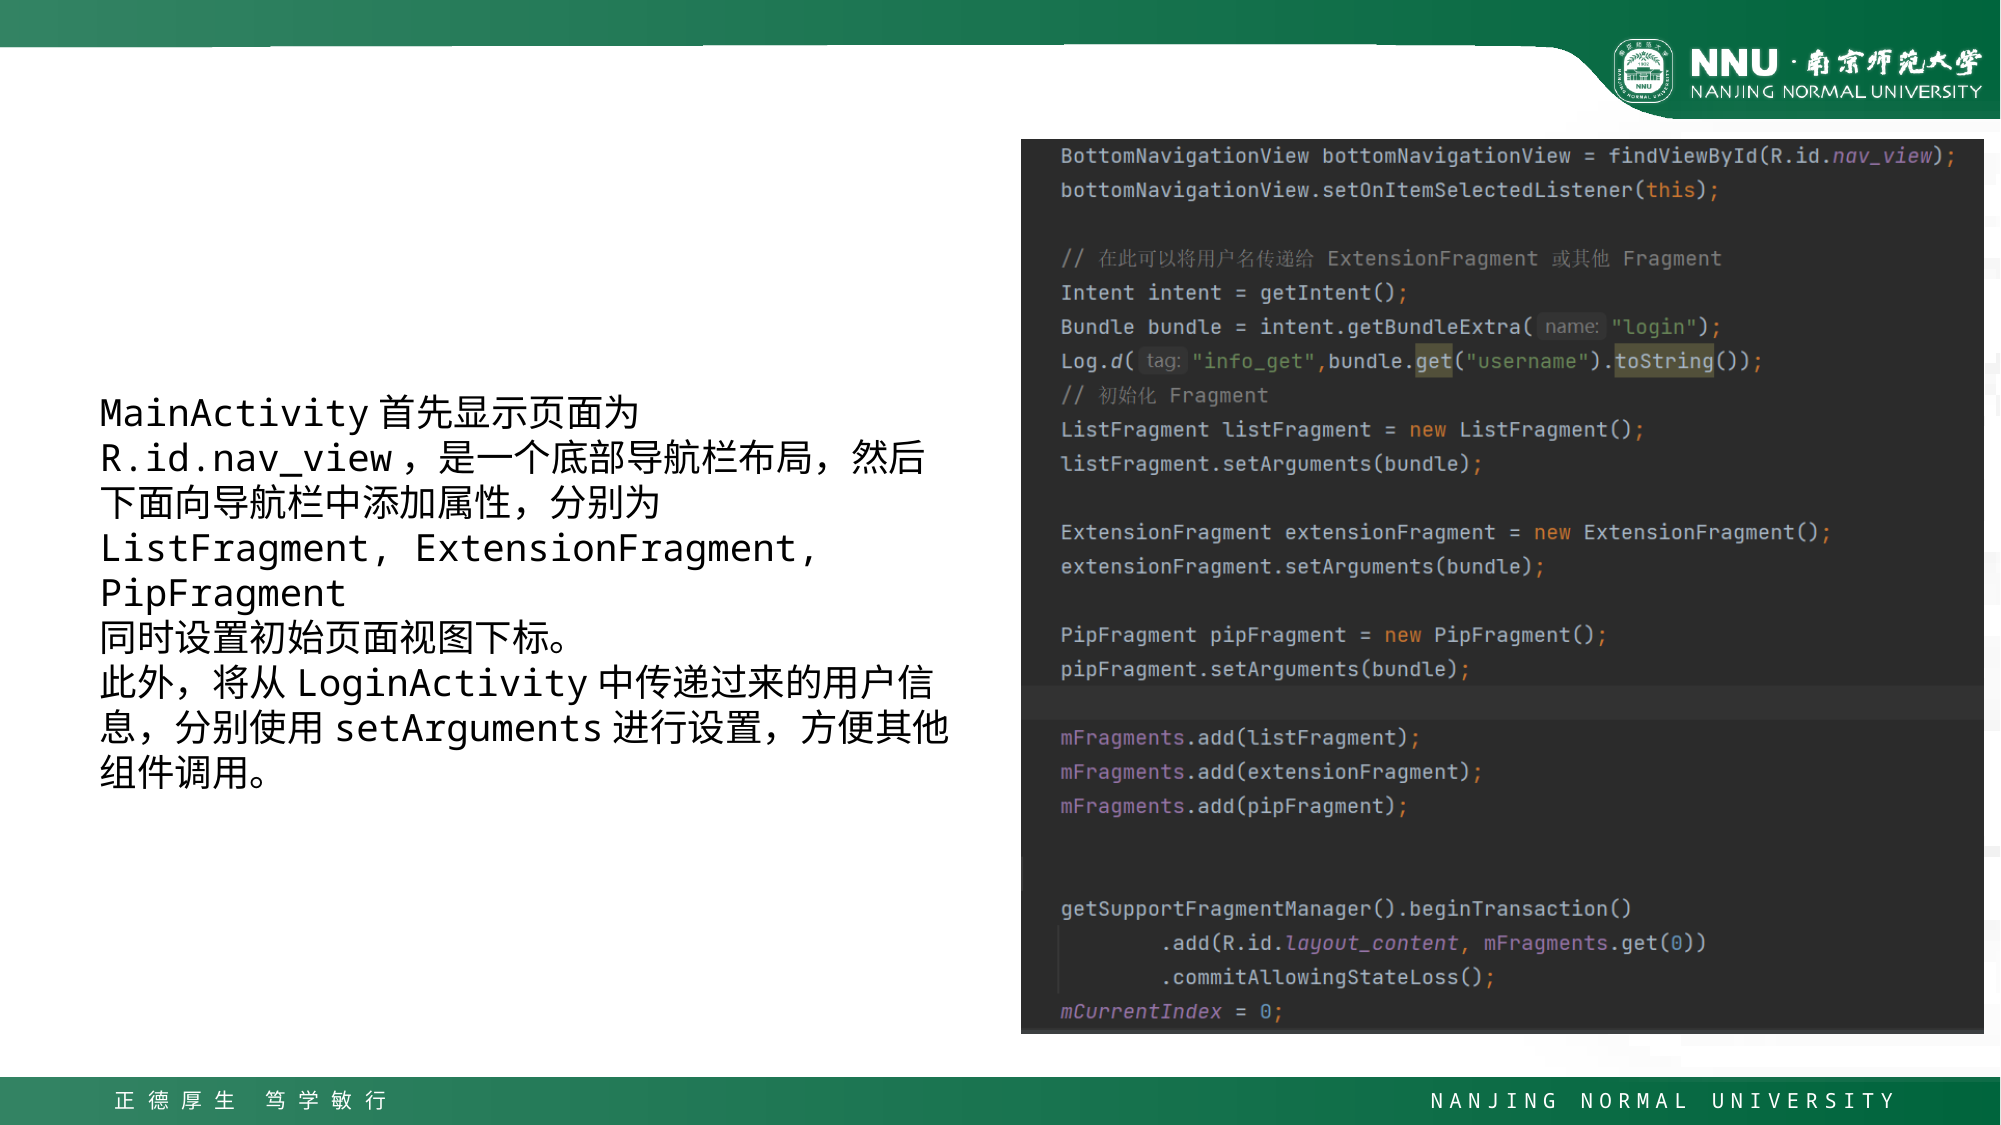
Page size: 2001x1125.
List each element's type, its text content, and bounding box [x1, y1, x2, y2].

text_box MainActivity首先显示页面为R.id.nav_view，是一个底部导航栏布局，然后下面向导航栏中添加属性，分别为ListFragment, ExtensionFragment, PipFragment 同时设置初始页面视图下标。 此外，将从LoginActivity中传递过来的用户信息，分别使用setArguments进行设置，方便其他组件调用。 [85, 381, 979, 847]
picture [1021, 139, 1984, 1034]
